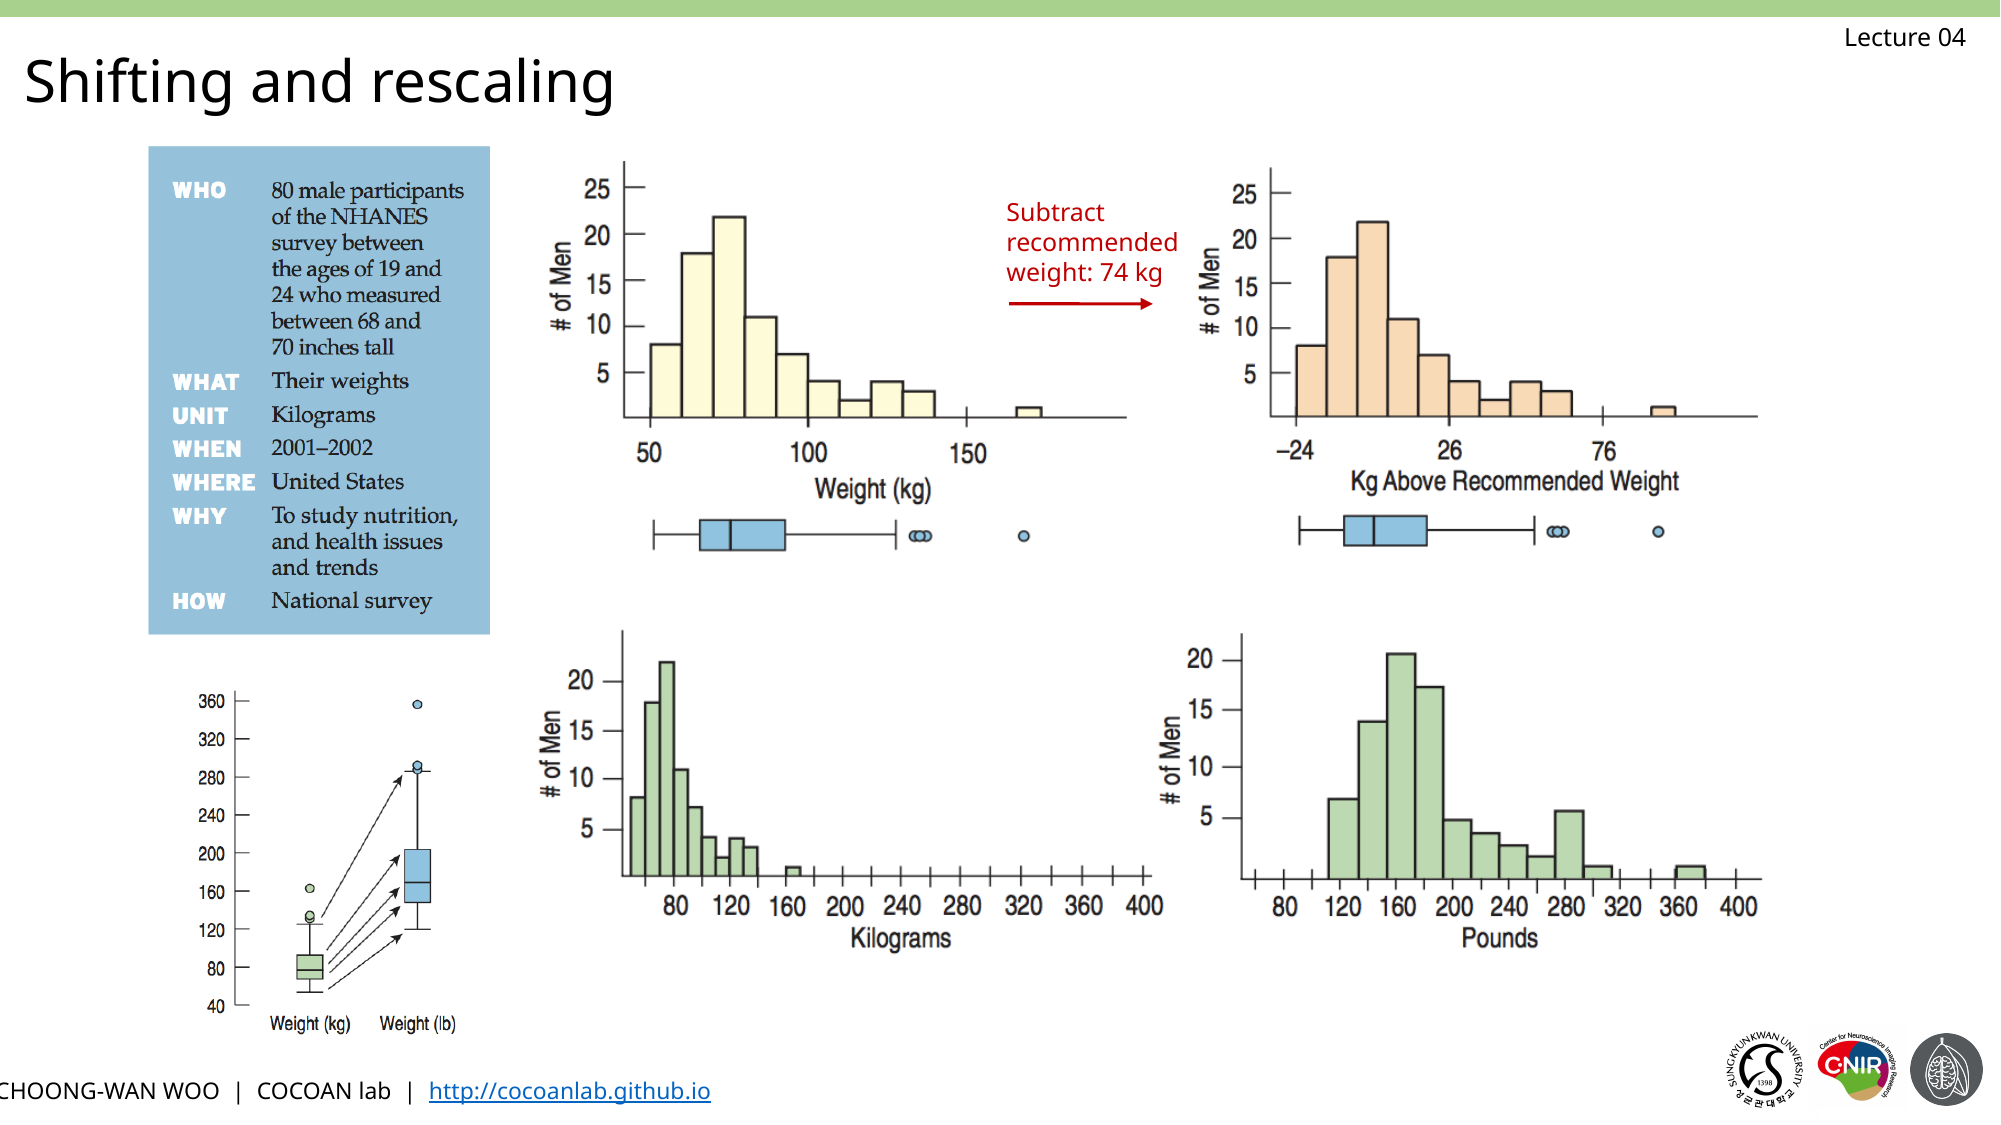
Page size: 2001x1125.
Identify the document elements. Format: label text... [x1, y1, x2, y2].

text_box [1709, 1014, 1983, 1125]
picture [1189, 154, 1780, 572]
picture [539, 152, 1145, 570]
picture [521, 613, 1810, 970]
text_box [0, 0, 2000, 18]
text_box Shifting and rescaling [9, 36, 632, 122]
picture [192, 680, 469, 1051]
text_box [991, 189, 1216, 304]
text_box CHOONG-WAN WOO | COCOAN lab | http://cocoanlab.github.io [0, 1069, 727, 1116]
picture [142, 140, 495, 642]
text_box Lecture 04 [1623, 13, 2000, 59]
